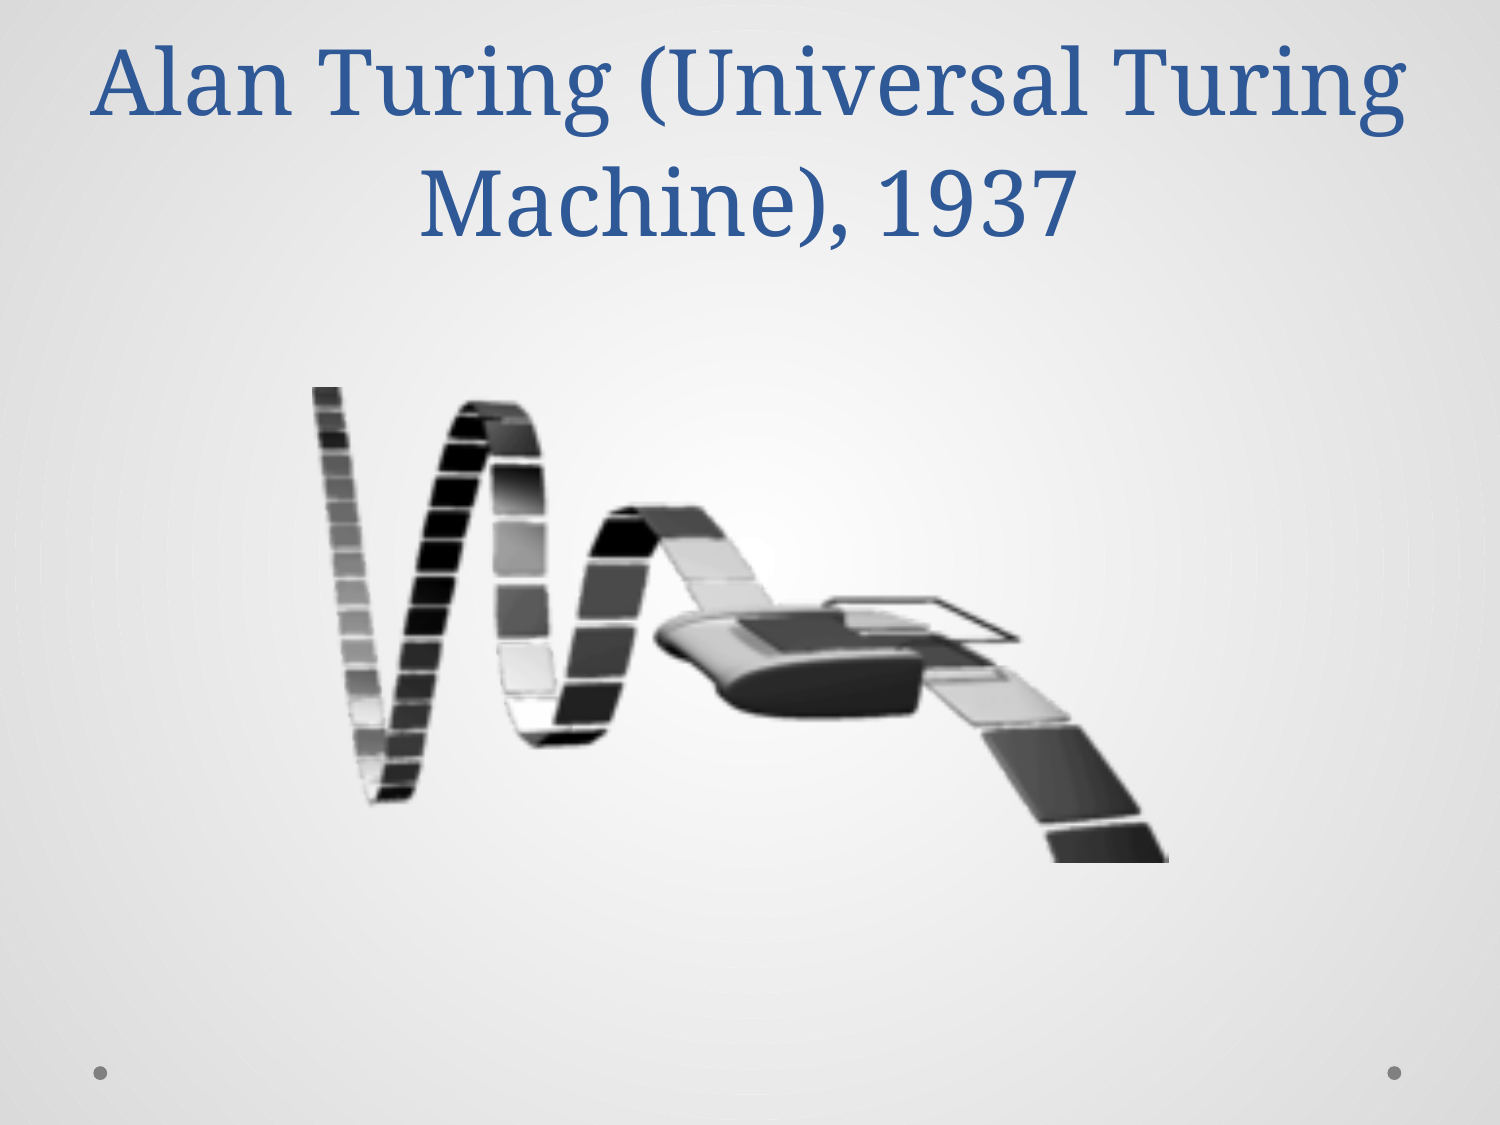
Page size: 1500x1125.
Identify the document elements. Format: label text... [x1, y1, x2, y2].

title Alan Turing (Universal Turing Machine), 1937 [75, 0, 1425, 263]
picture [312, 387, 1170, 863]
